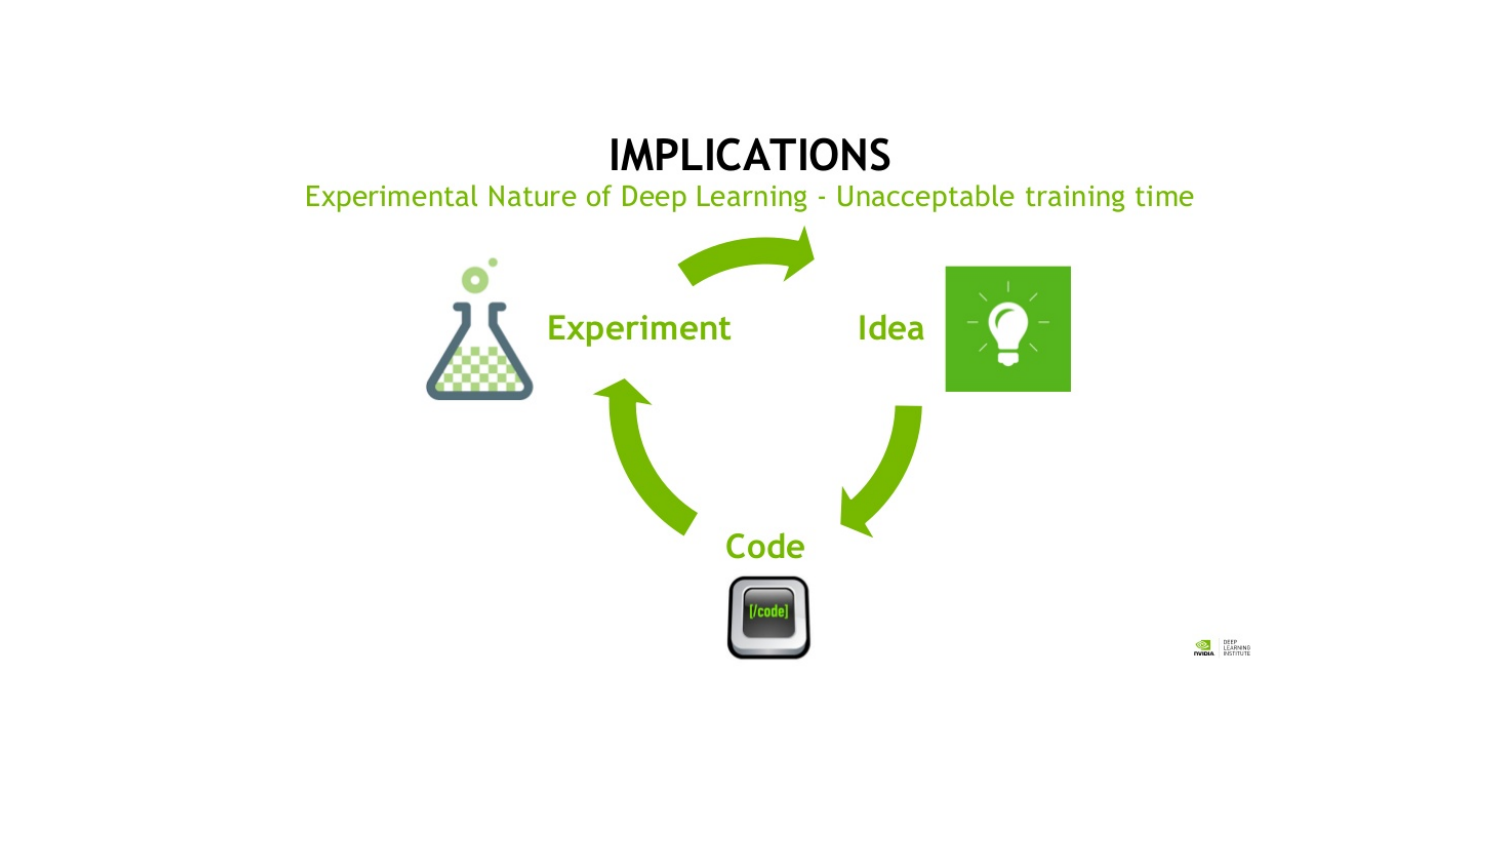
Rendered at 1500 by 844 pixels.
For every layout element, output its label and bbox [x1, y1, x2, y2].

picture [224, 84, 1276, 676]
